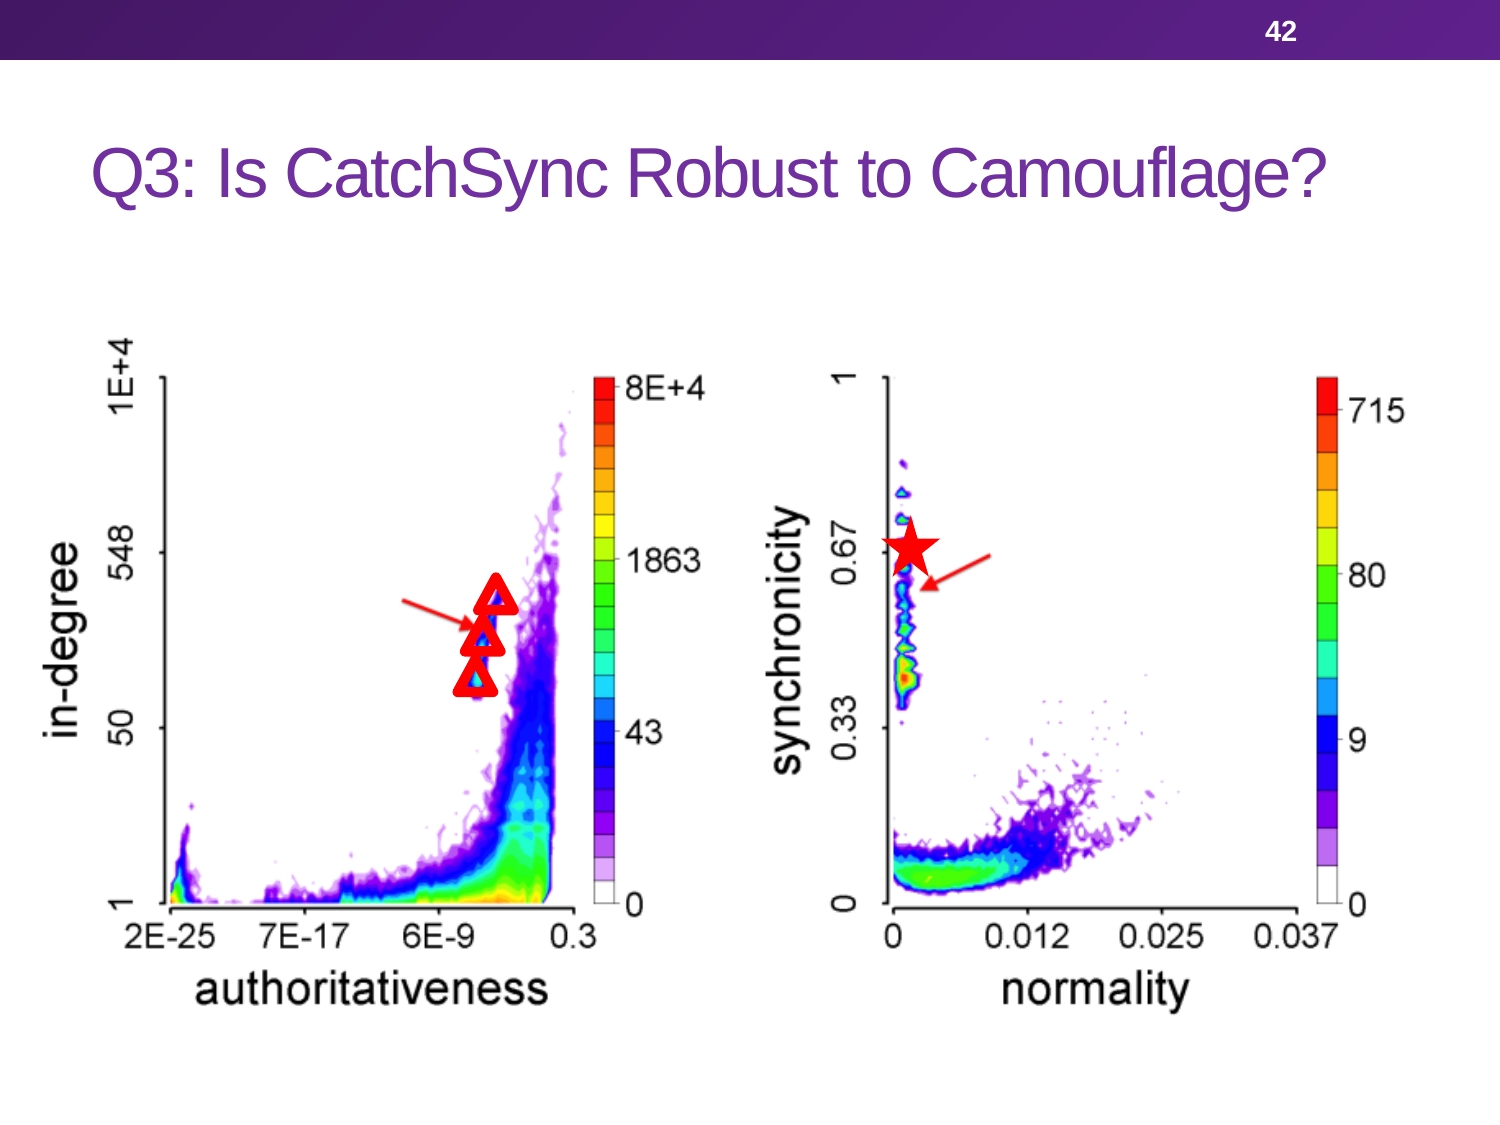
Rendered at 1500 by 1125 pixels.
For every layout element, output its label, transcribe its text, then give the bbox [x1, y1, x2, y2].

picture [761, 337, 1471, 1047]
slide_number 42 [1250, 3, 1425, 57]
title Q3: Is CatchSync Robust to Camouflage? [75, 87, 1425, 250]
picture [38, 337, 748, 1047]
